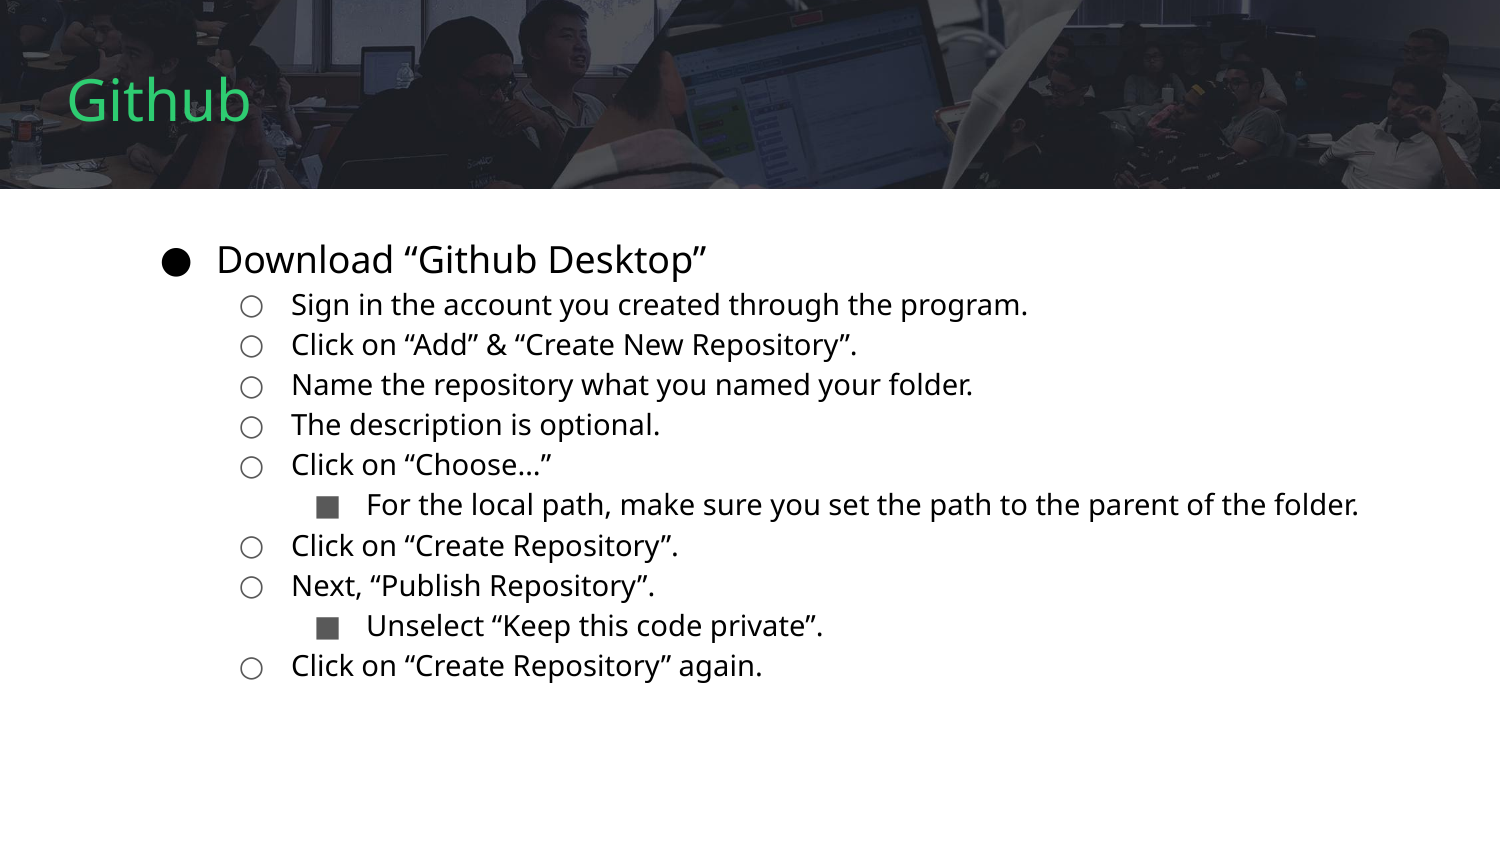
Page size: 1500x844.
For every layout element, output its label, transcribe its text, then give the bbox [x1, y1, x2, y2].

text_box Download “Github Desktop” Sign in the account you created through the program. Click on “Add” & “Create New Repository”. Name the repository what you named your folder. The description is optional. Click on “Choose…” For the local path, make sure you set the path to the parent of the folder. Click on “Create Repository”. Next, “Publish Repository”. Unselect “Keep this code private”. Click on “Create Repository” again. [51, 214, 1449, 775]
picture [0, 0, 1500, 190]
